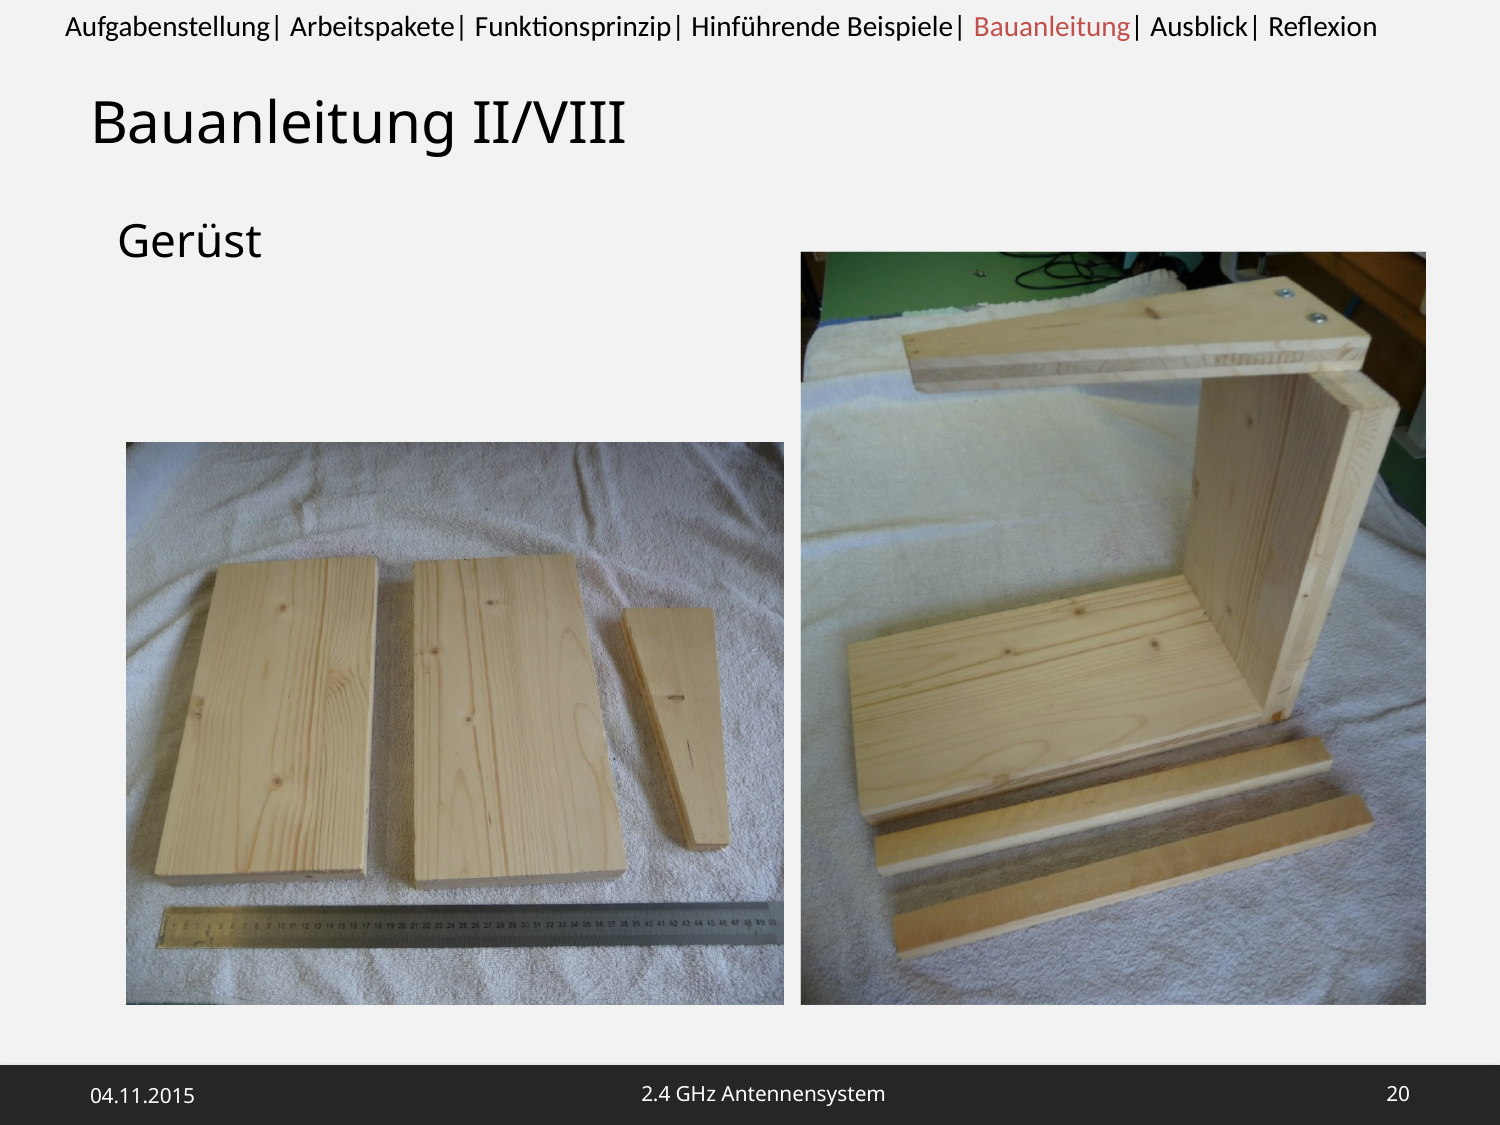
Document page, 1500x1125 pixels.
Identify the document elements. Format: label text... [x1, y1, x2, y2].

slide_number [75, 1065, 425, 1125]
list Gerüst [75, 204, 1425, 1005]
slide_number 19 [1074, 1065, 1425, 1125]
footer 2.4 GHz Antennensystem [512, 1065, 1015, 1125]
title Bauanleitung II/VIII [75, 78, 1425, 165]
text_box Aufgabenstellung| Arbeitspakete| Funktionsprinzip| Hinführende Beispiele| Bauanleitung| Ausblick| Reflexion [50, 0, 1500, 50]
picture [126, 252, 1490, 1006]
